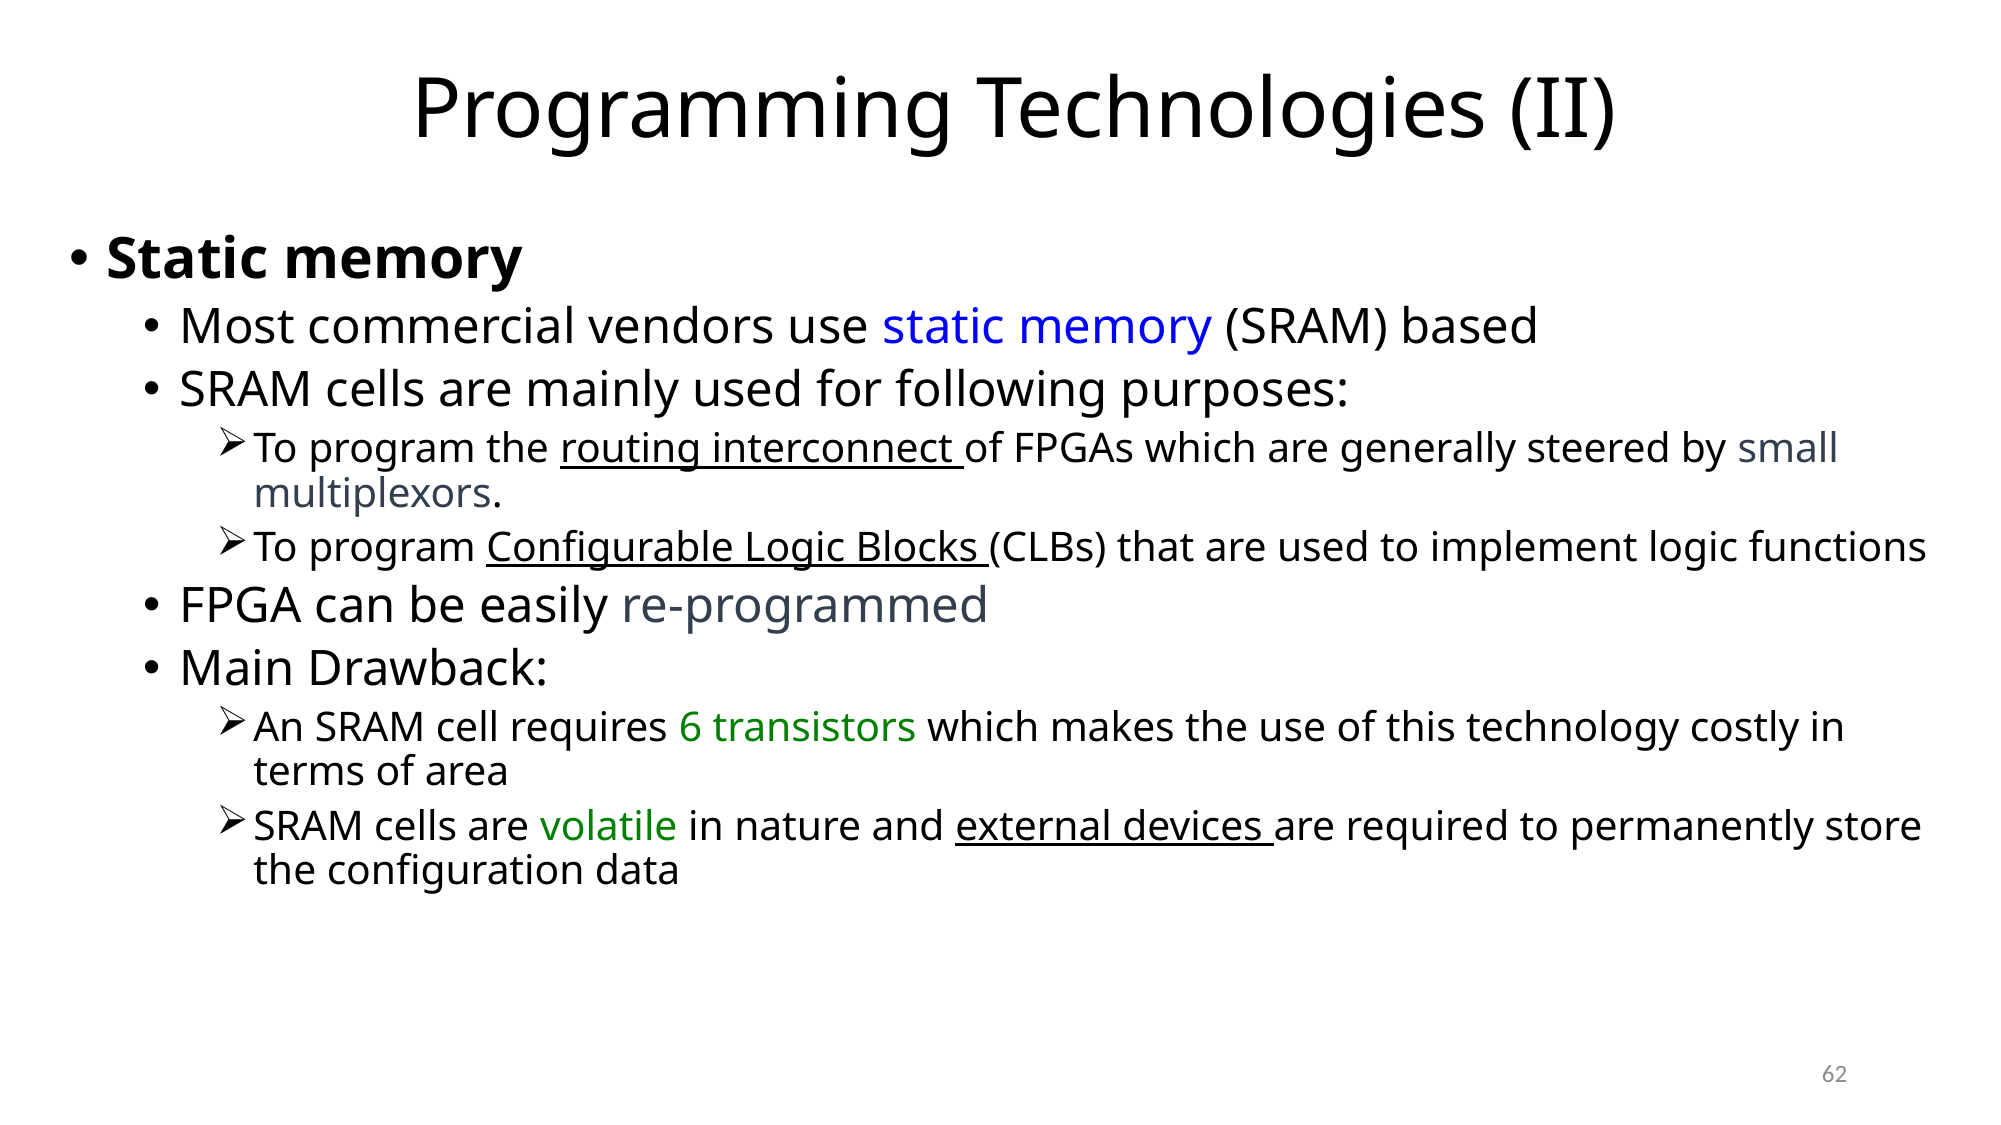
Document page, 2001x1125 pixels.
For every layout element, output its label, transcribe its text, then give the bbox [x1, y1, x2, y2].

slide_number 62 [1412, 1042, 1863, 1103]
list Static memory Most commercial vendors use static memory (SRAM) based SRAM cells are mainly used for following purposes: To program the routing interconnect of FPGAs which are generally steered by small multiplexors. To program Configurable Logic Blocks (CLBs) that are used to implement logic functions FPGA can be easily re-programmed Main Drawback: An SRAM cell requires 6 transistors which makes the use of this technology costly in terms of area SRAM cells are volatile in nature and external devices are required to permanently store the configuration data [54, 222, 1974, 936]
title Programming Technologies (II) [336, 52, 1692, 170]
